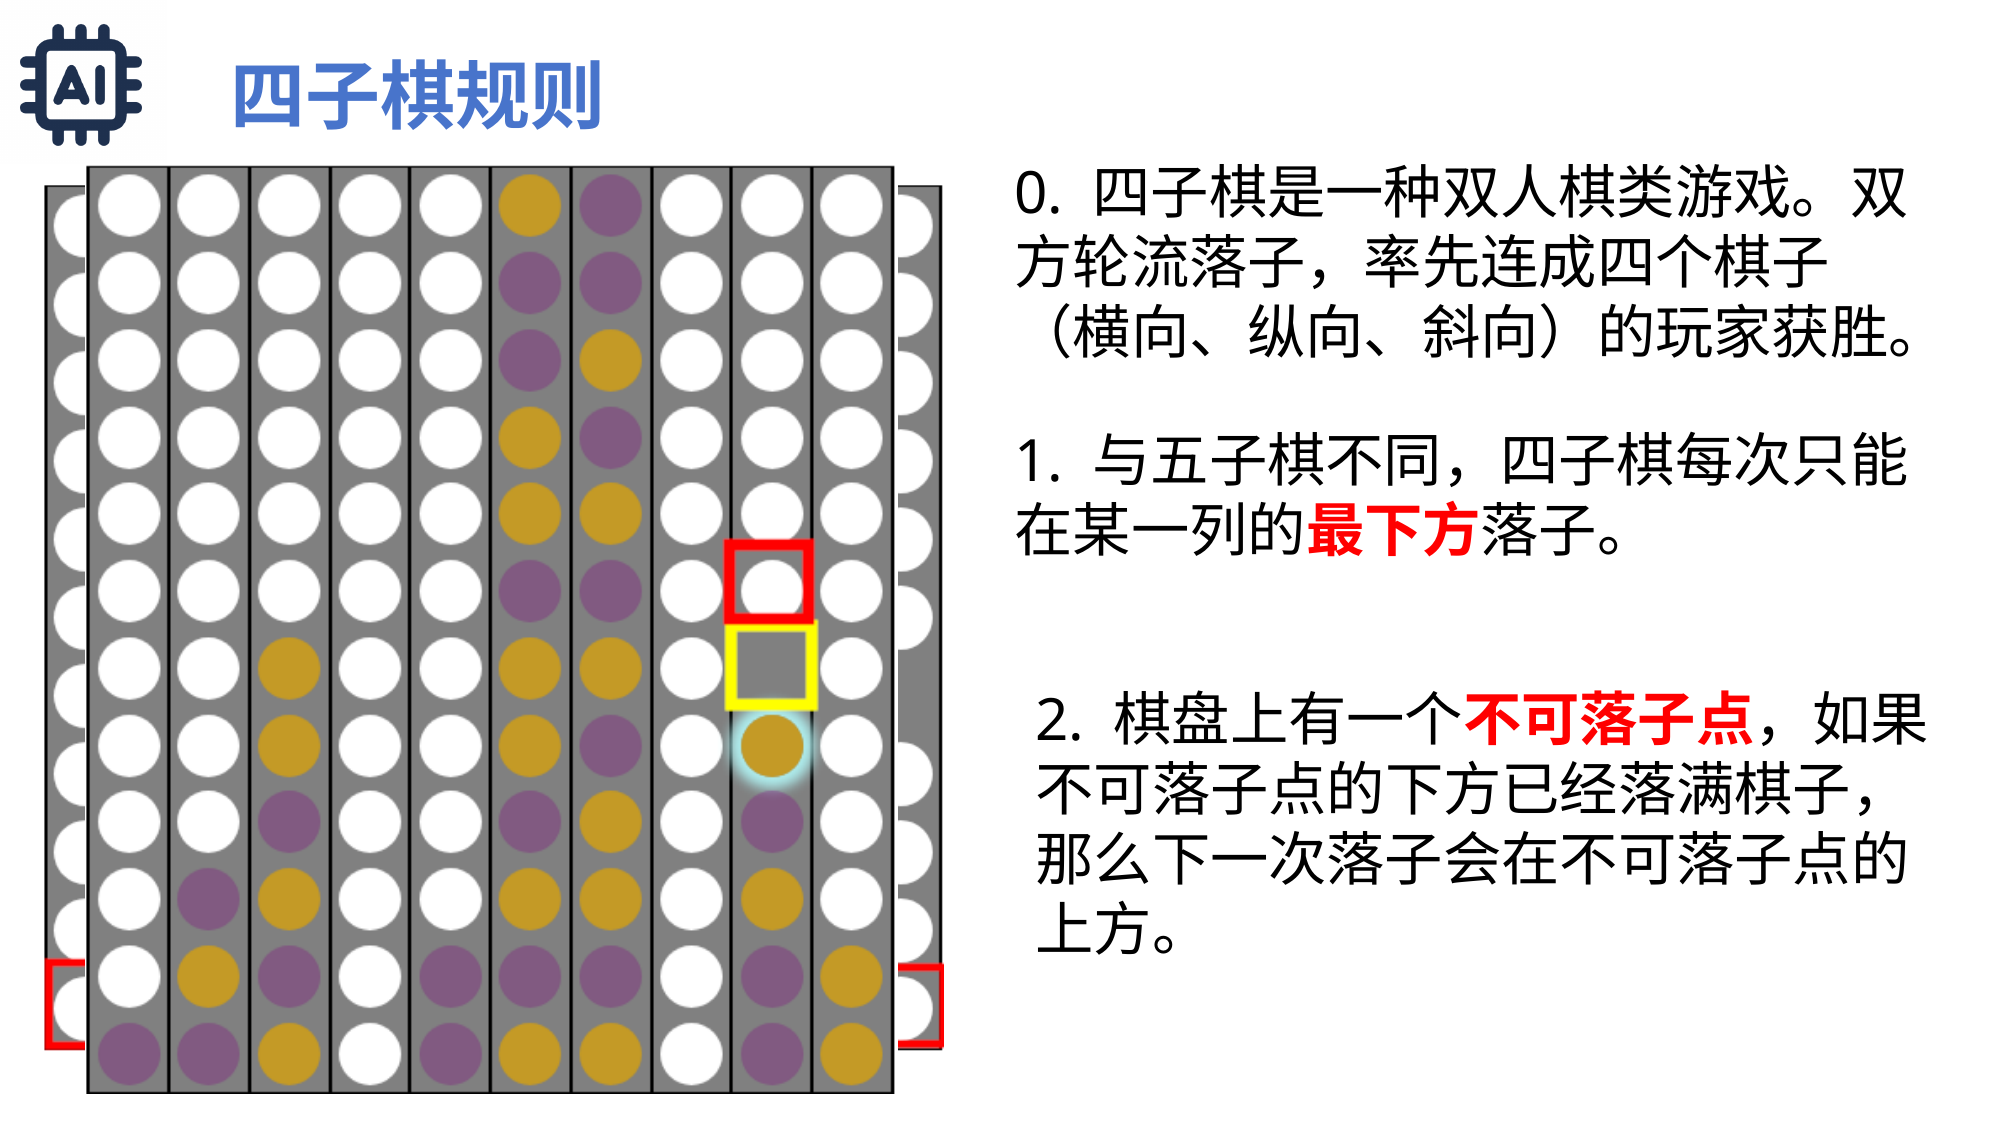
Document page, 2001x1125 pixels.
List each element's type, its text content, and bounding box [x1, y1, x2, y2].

text_box 2. 棋盘上有一个不可落子点，如果不可落子点的下方已经落满棋子，那么下一次落子会在不可落子点的上方。 [1020, 674, 1982, 970]
text_box 1. 与五子棋不同，四子棋每次只能在某一列的最下方落子。 [999, 415, 1961, 571]
picture [0, 0, 945, 1095]
text_box 四子棋规则 [215, 41, 1837, 147]
text_box 0. 四子棋是一种双人棋类游戏。双方轮流落子，率先连成四个棋子（横向、纵向、斜向）的玩家获胜。 [999, 147, 1961, 373]
